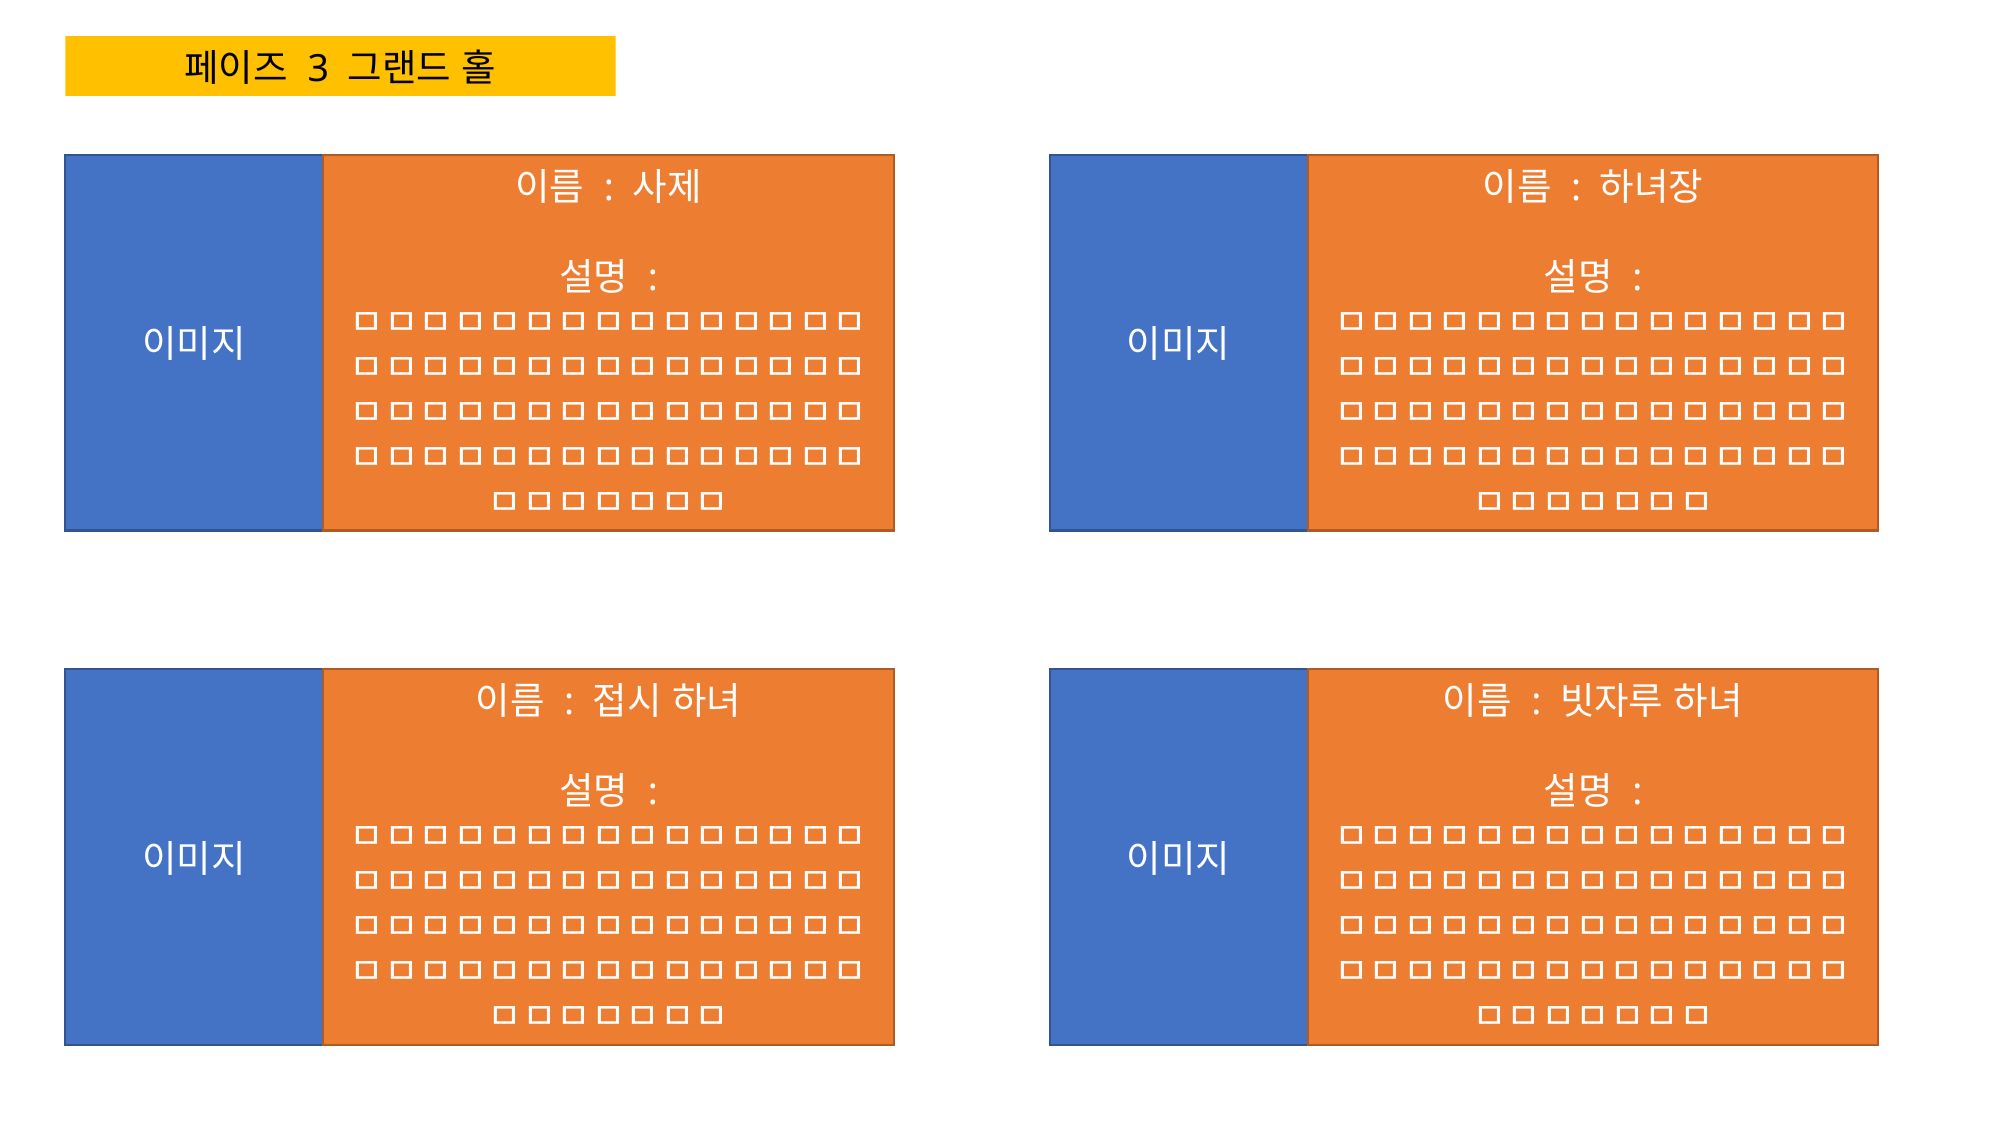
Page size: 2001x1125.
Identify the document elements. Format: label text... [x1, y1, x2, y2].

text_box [65, 154, 894, 531]
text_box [1049, 669, 1879, 1045]
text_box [1049, 154, 1879, 531]
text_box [65, 669, 894, 1045]
text_box 페이즈 3 그랜드 홀 [65, 36, 616, 96]
